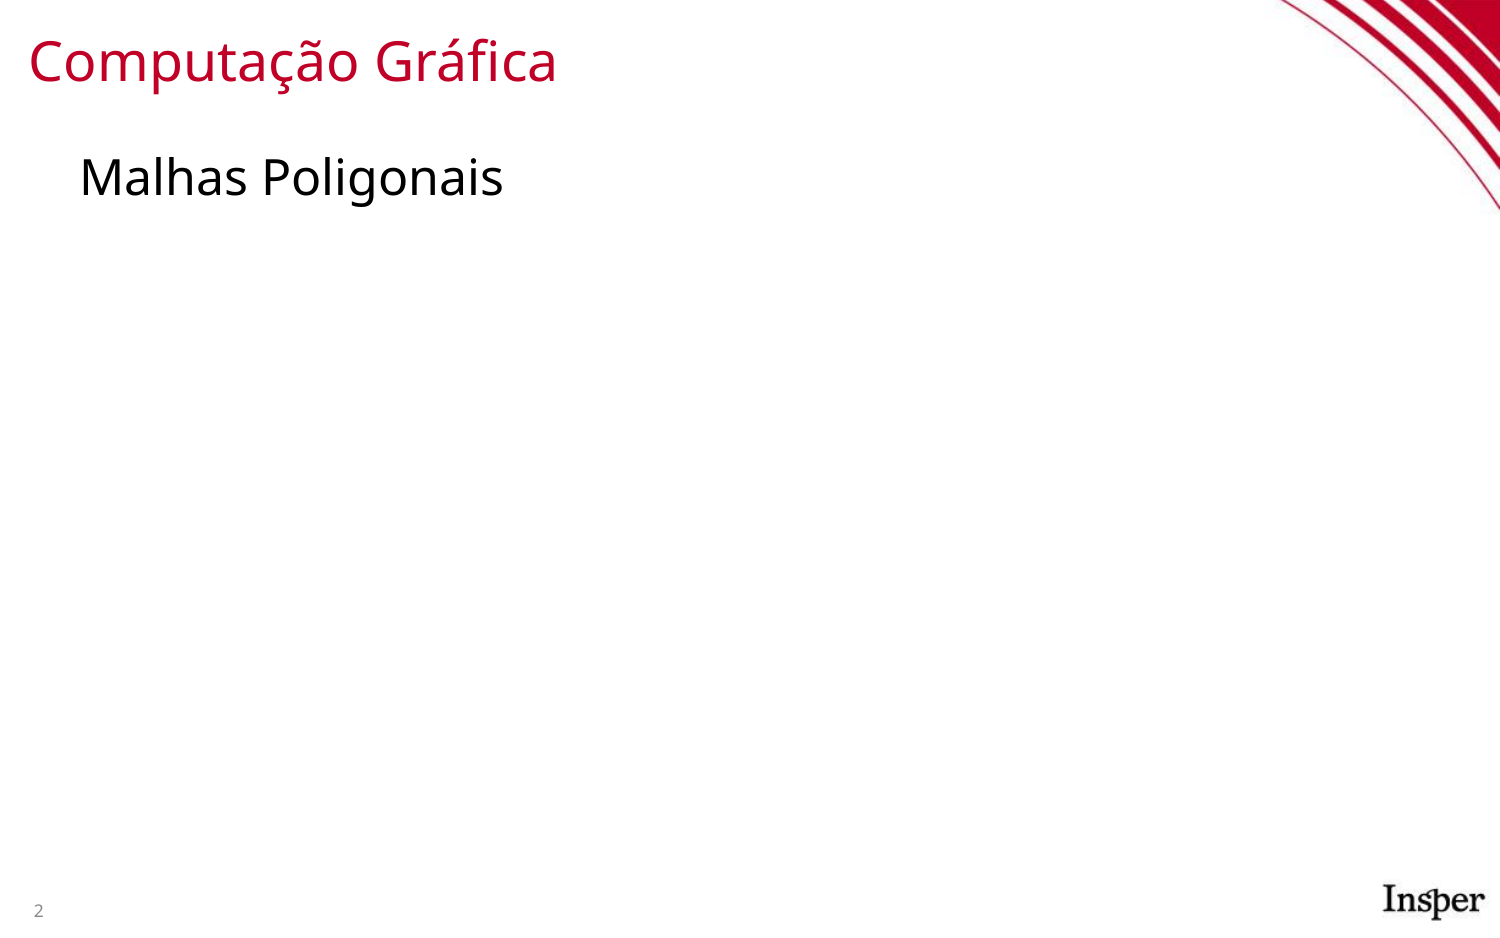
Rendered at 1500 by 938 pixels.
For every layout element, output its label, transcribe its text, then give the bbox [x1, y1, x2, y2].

picture [249, 0, 1500, 938]
slide_number 2 [0, 887, 78, 938]
title Computação Gráfica [13, 18, 1397, 104]
list Malhas Poligonais [64, 137, 1447, 876]
